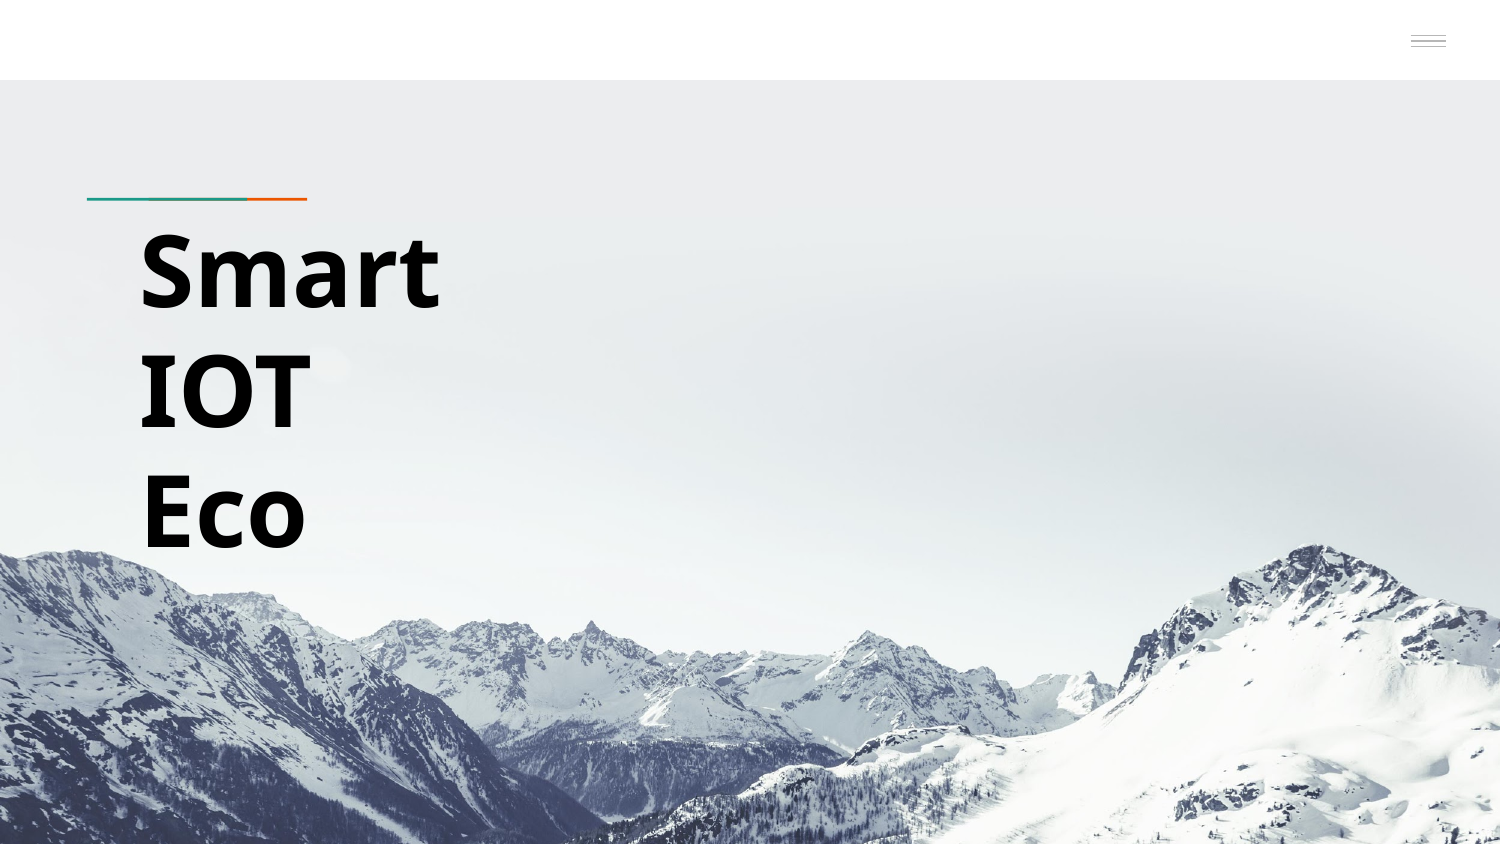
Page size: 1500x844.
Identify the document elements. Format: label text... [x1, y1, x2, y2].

picture [0, 80, 1500, 844]
text_box Smart IOT Eco [124, 192, 816, 466]
